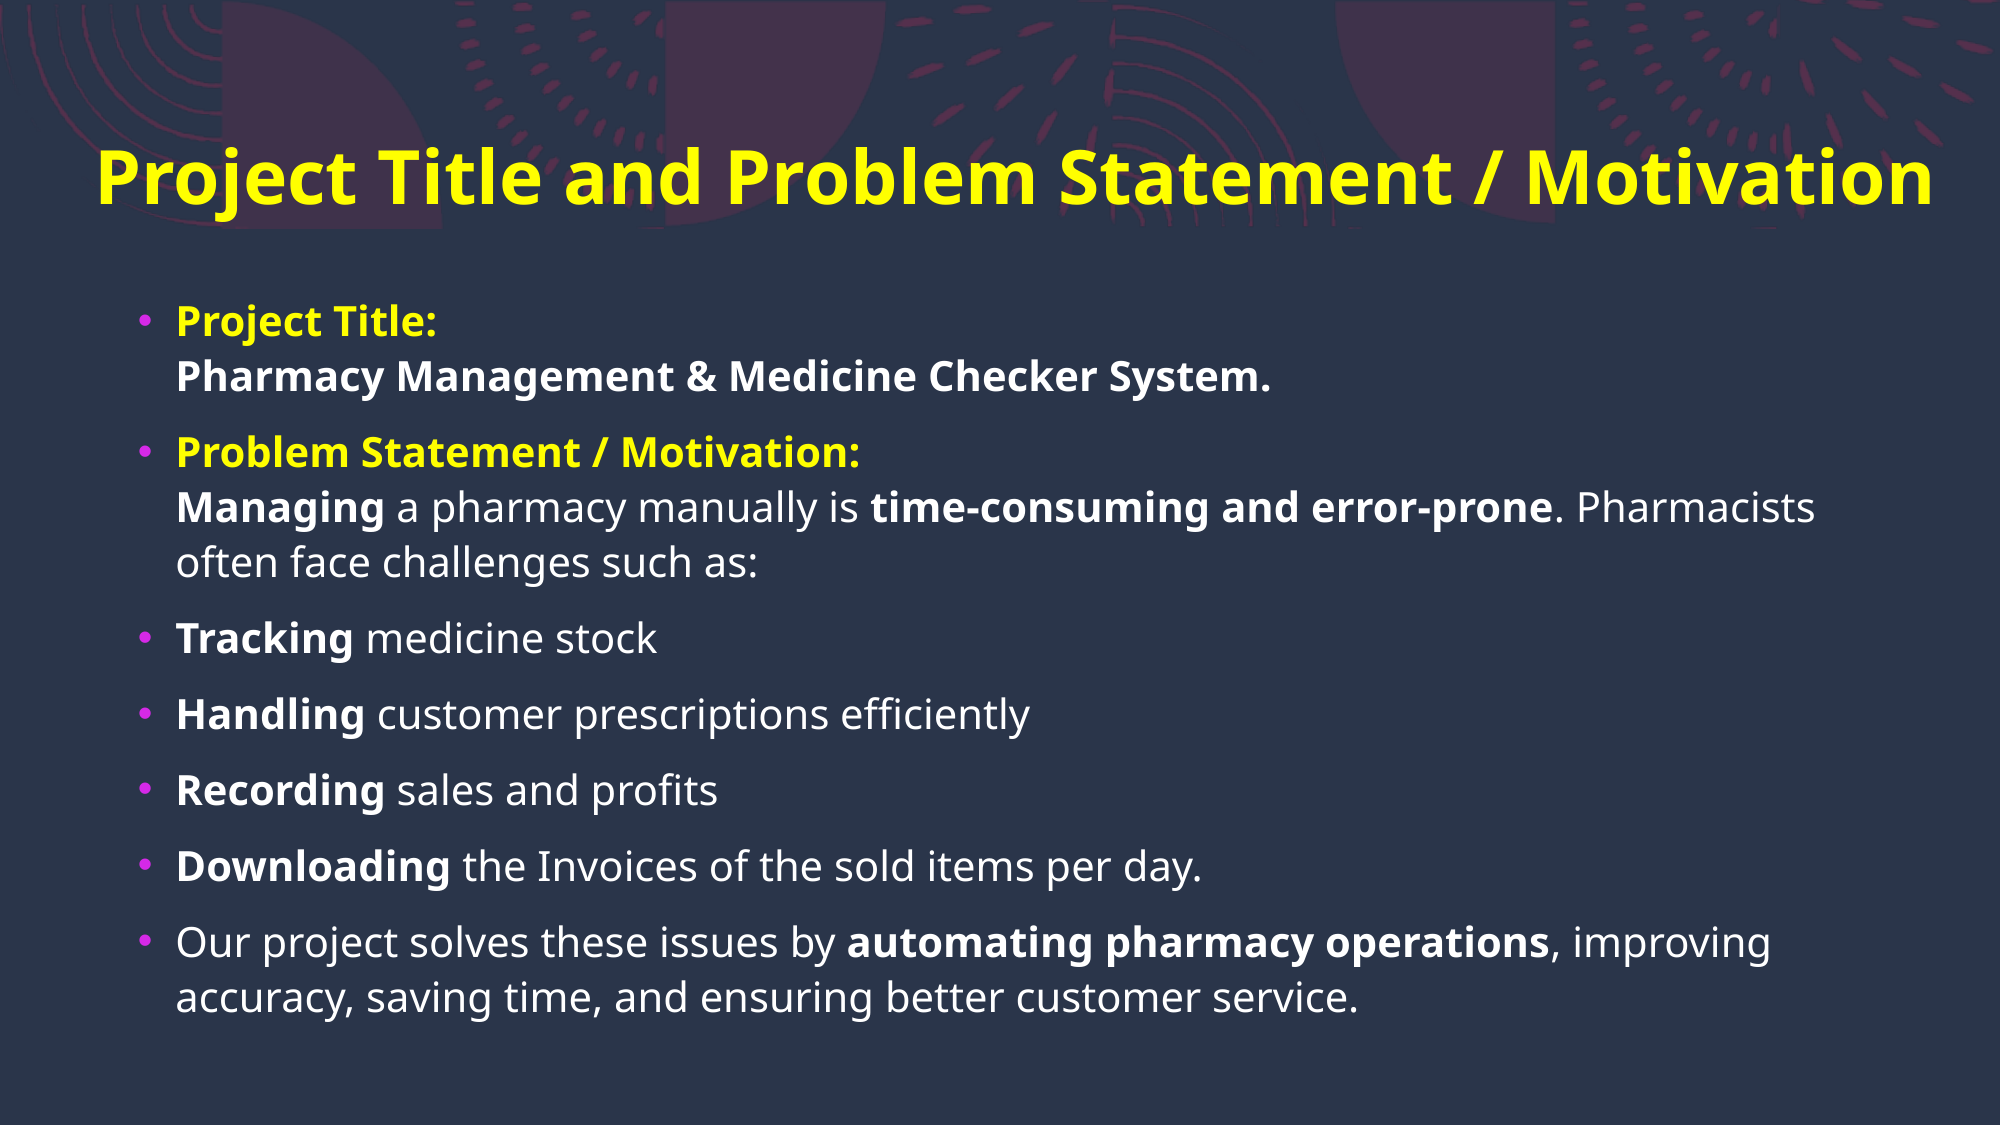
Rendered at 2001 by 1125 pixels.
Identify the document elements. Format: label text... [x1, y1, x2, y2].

list Project Title: Pharmacy Management & Medicine Checker System. Problem Statement / Motivation: Managing a pharmacy manually is time-consuming and error-prone. Pharmacists often face challenges such as: Tracking medicine stock Handling customer prescriptions efficiently Recording sales and profits Downloading the Invoices of the sold items per day. Our project solves these issues by automating pharmacy operations, improving accuracy, saving time, and ensuring better customer service. [122, 282, 1878, 1083]
title Project Title and Problem Statement / Motivation [79, 66, 1978, 284]
